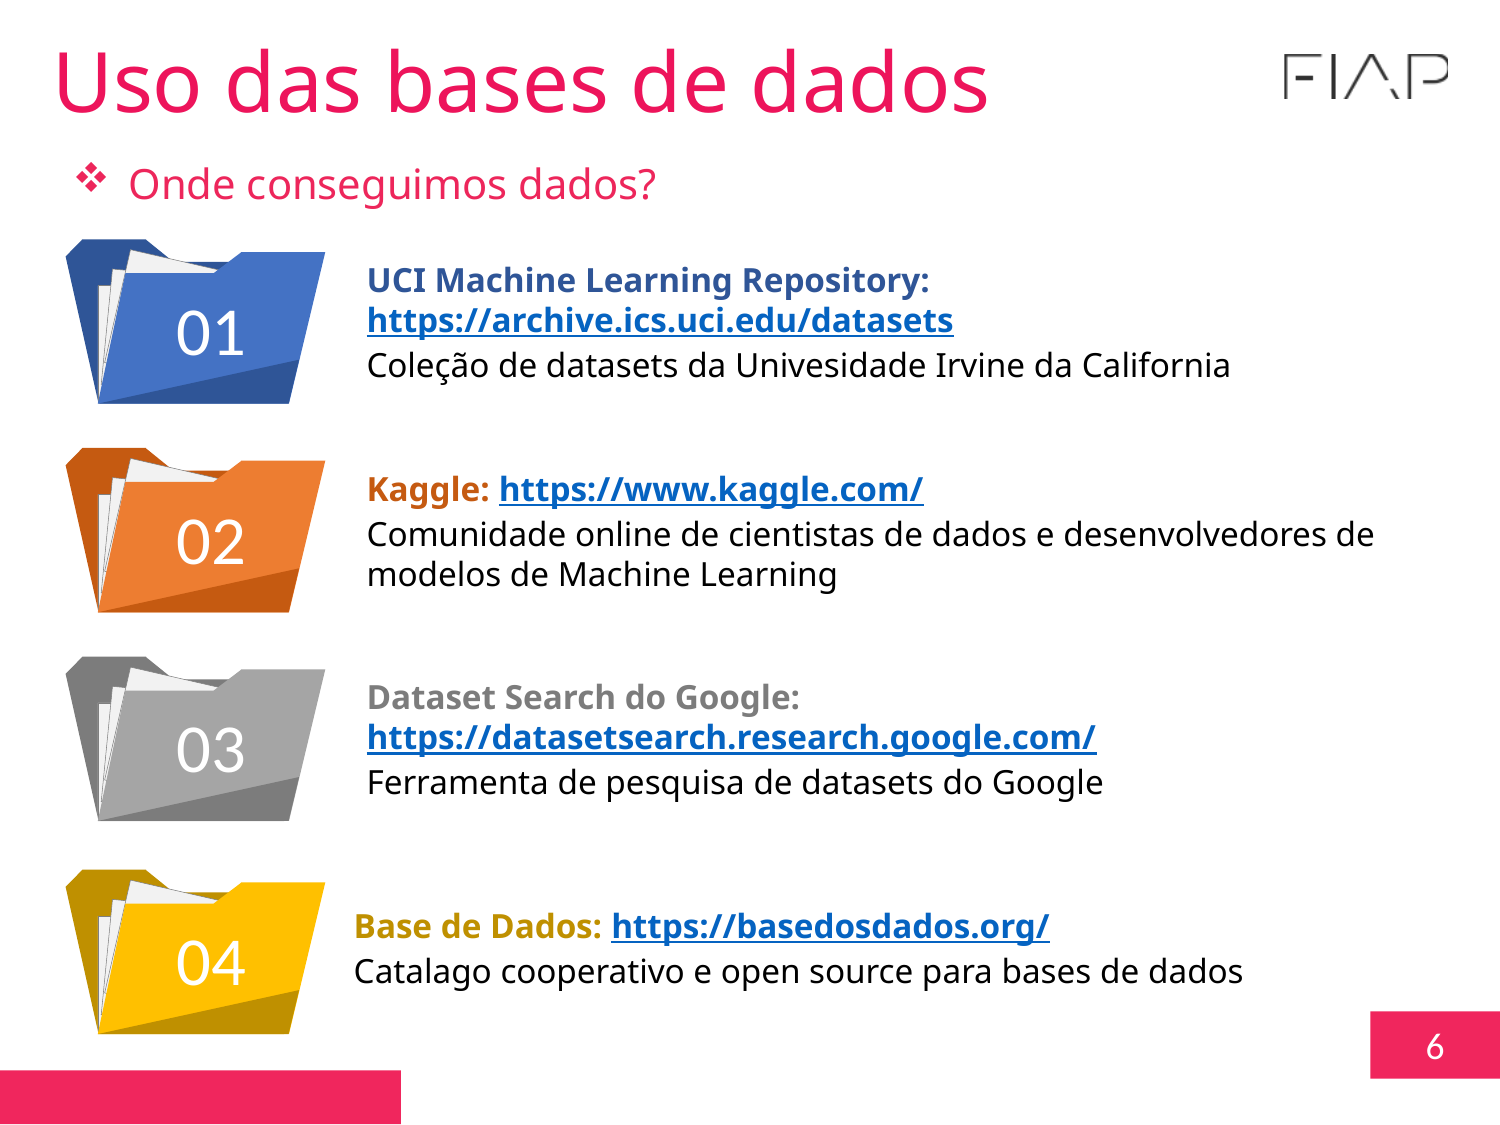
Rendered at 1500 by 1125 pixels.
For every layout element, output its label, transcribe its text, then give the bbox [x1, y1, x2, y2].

text_box Uso das bases de dados [37, 21, 1075, 137]
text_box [65, 440, 1430, 620]
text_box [65, 231, 1471, 412]
text_box Onde conseguimos dados? [57, 125, 963, 216]
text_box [65, 649, 1430, 829]
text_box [65, 857, 1417, 1038]
